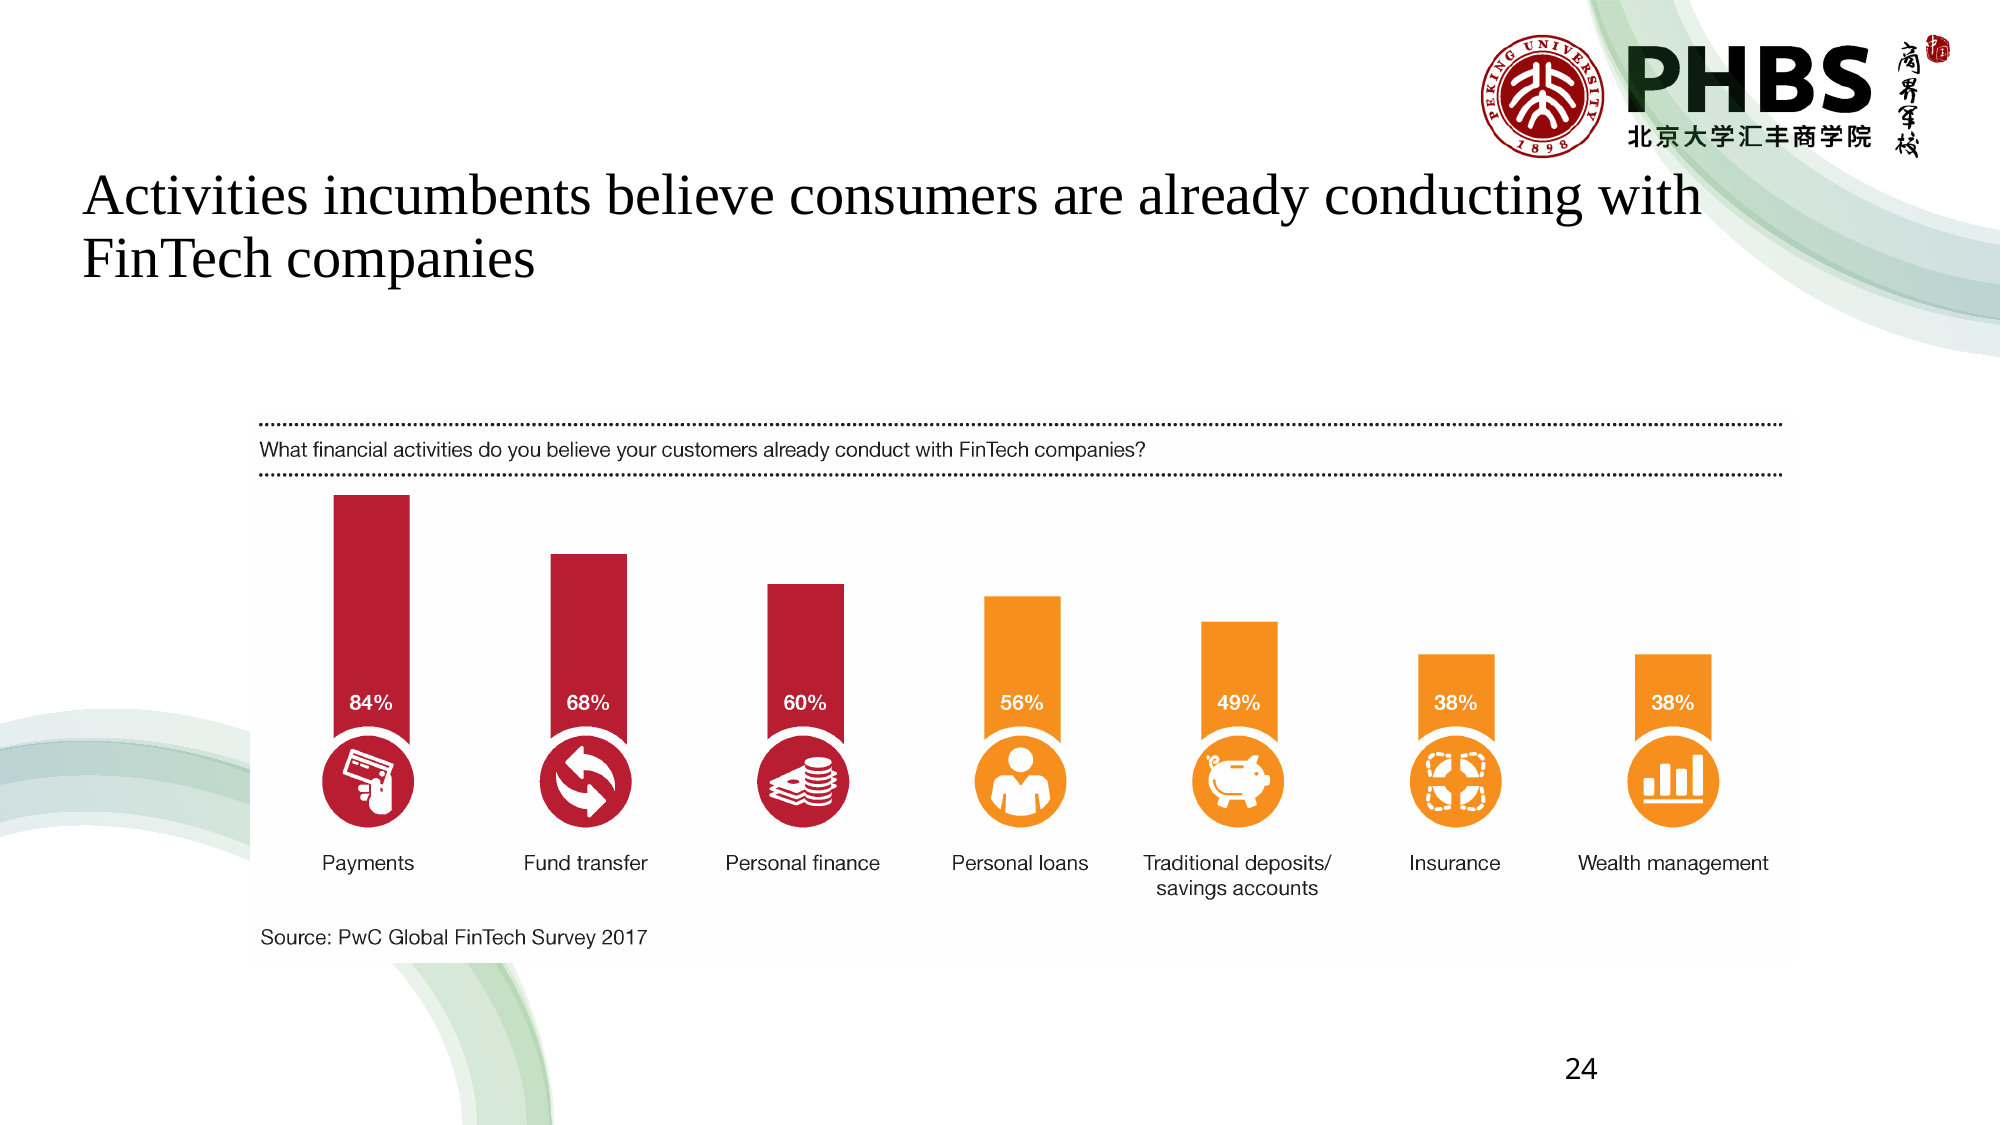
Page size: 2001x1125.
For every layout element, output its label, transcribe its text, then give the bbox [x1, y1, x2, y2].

picture [1625, 0, 2000, 185]
picture [1458, 0, 1674, 157]
slide_number 24 [1550, 1042, 2000, 1103]
picture [250, 413, 1793, 964]
title Activities incumbents believe consumers are already conducting with FinTech companies [67, 157, 1793, 375]
